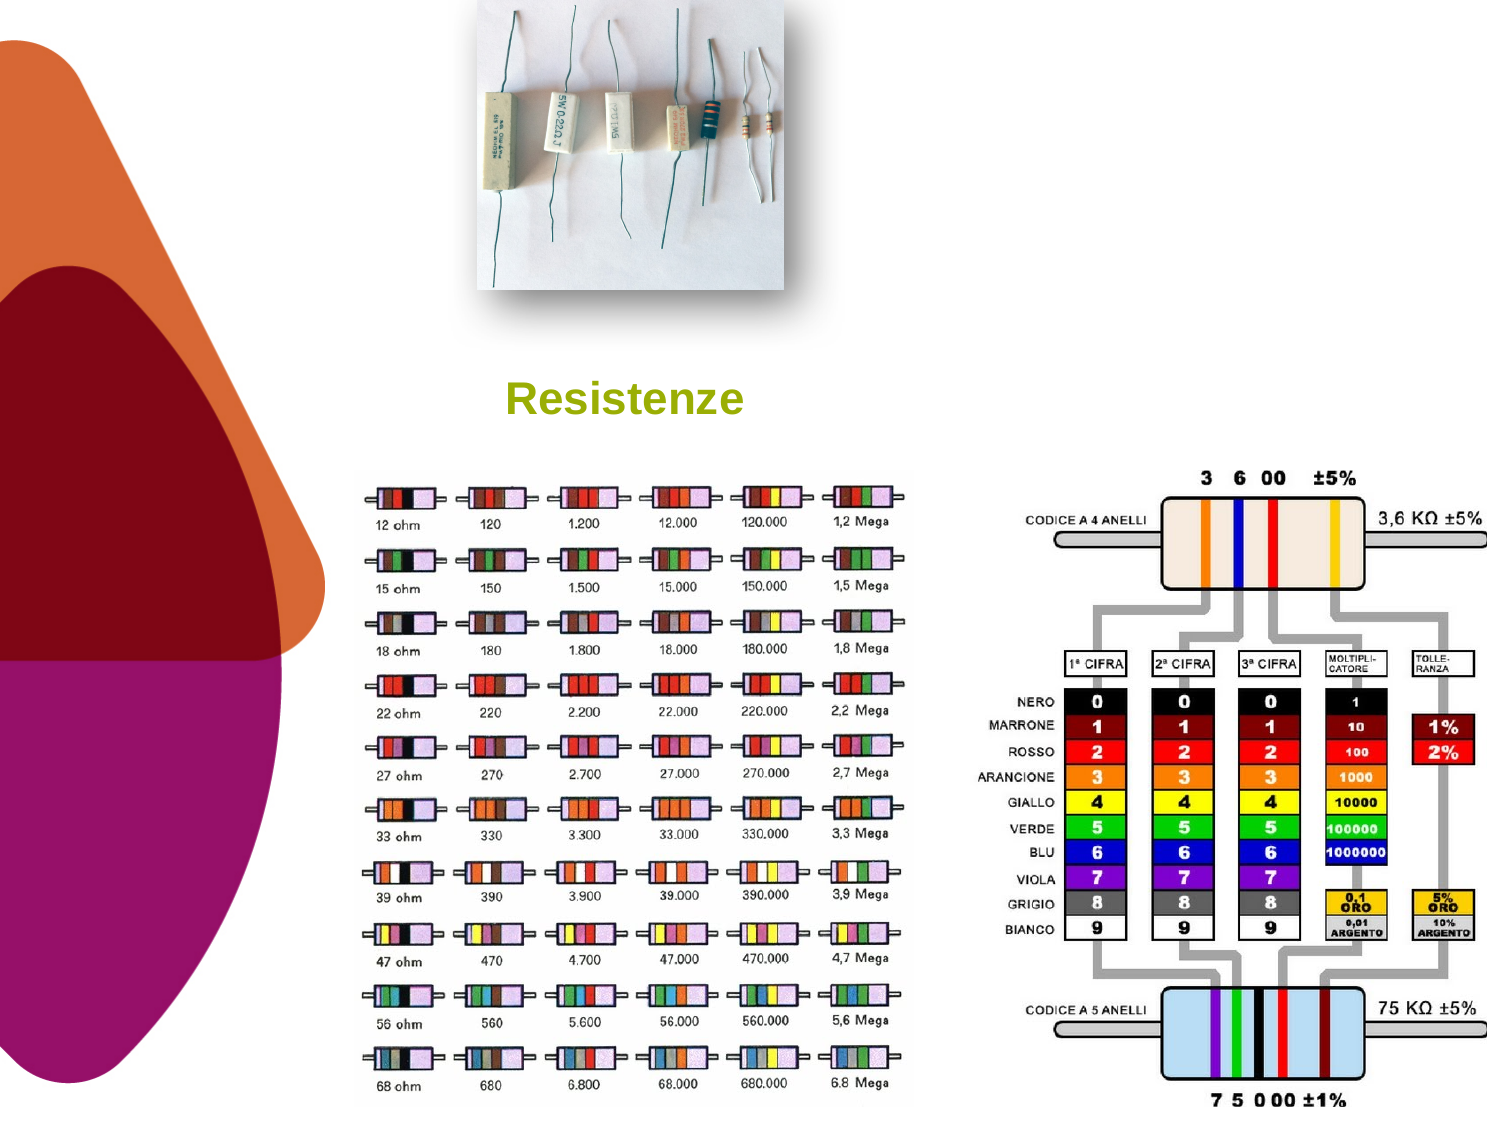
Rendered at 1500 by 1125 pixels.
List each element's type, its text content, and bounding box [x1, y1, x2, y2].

picture [354, 469, 1488, 1108]
picture [0, 0, 332, 1125]
picture [477, 0, 784, 290]
title Resistenze [490, 361, 1412, 454]
